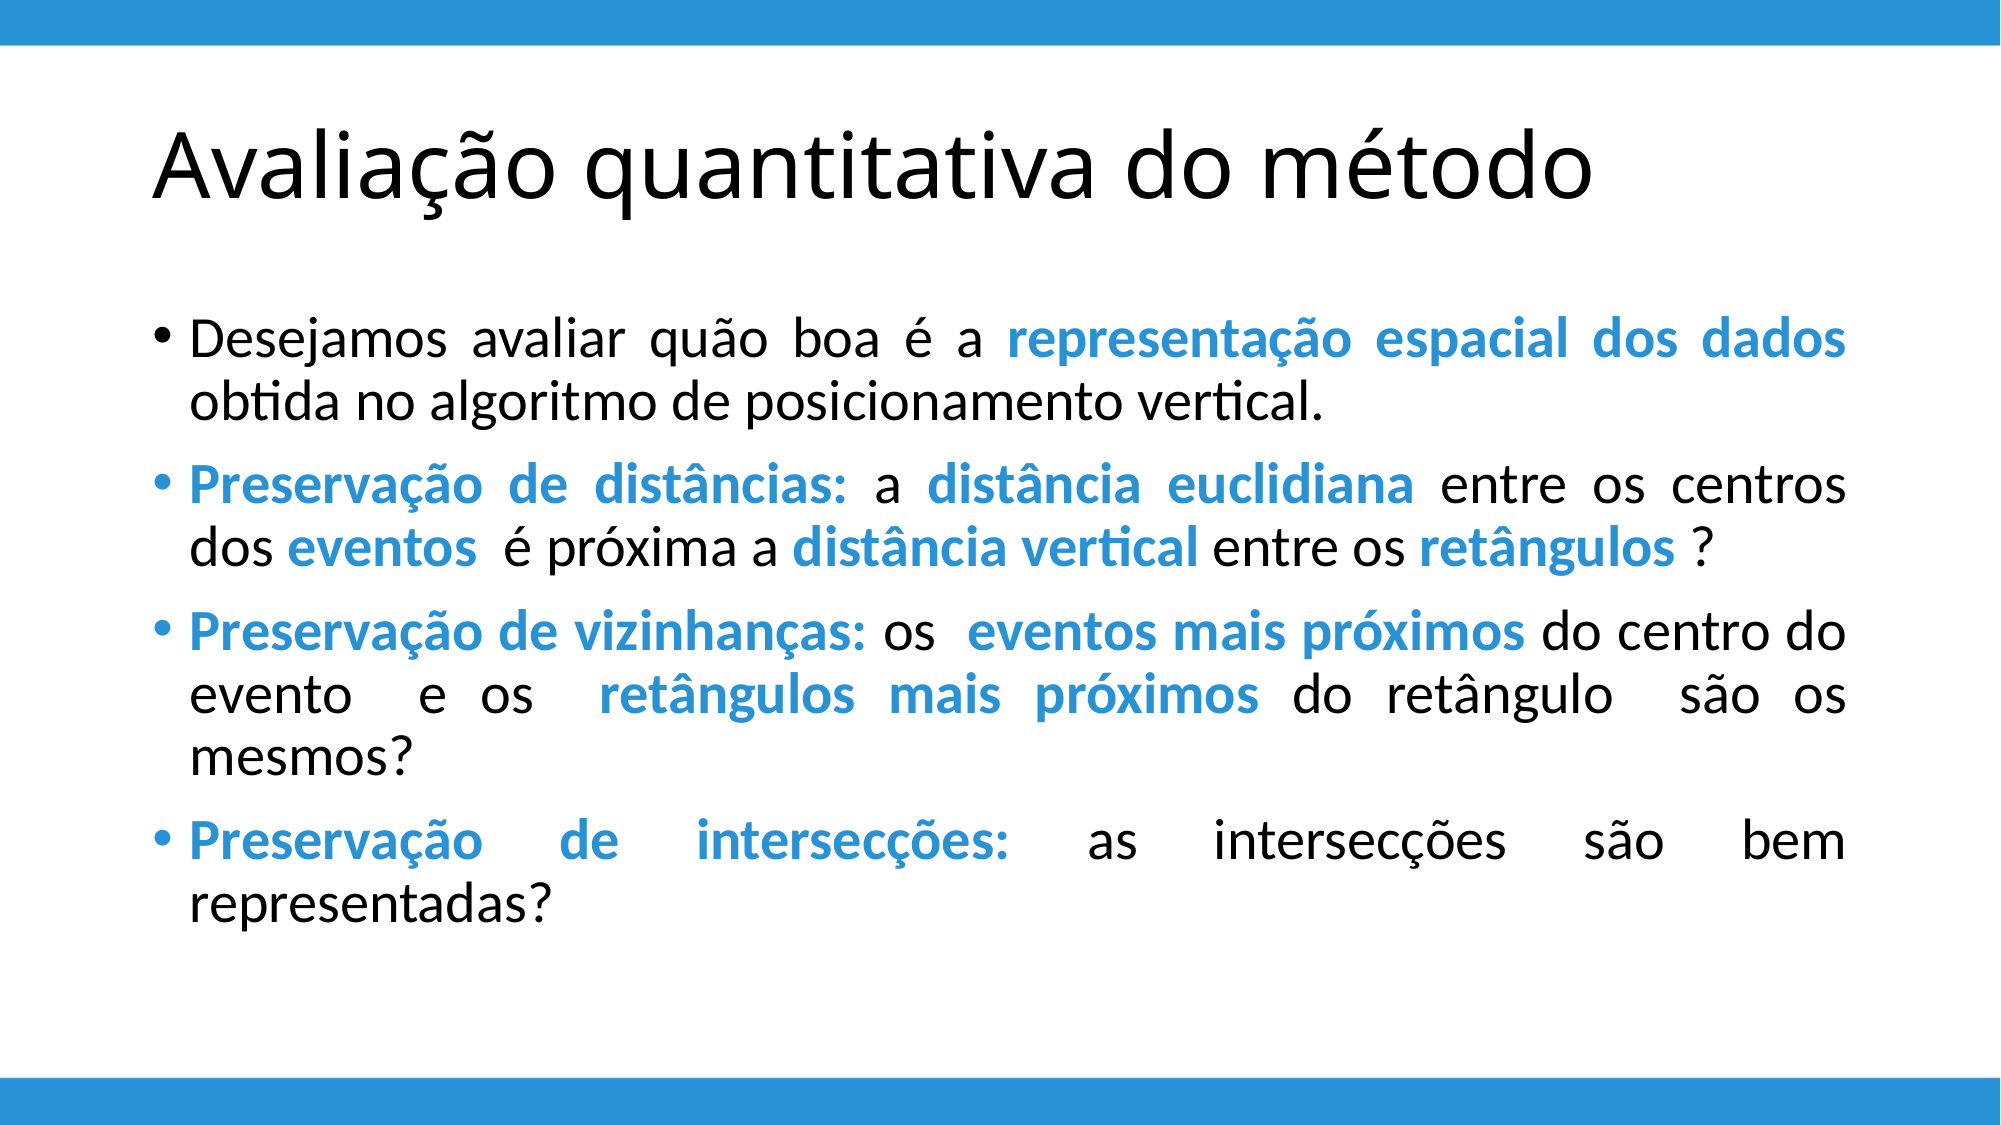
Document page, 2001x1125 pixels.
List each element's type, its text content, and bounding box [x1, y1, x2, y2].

picture [0, 0, 2001, 1125]
title Avaliação quantitativa do método [137, 59, 1863, 278]
